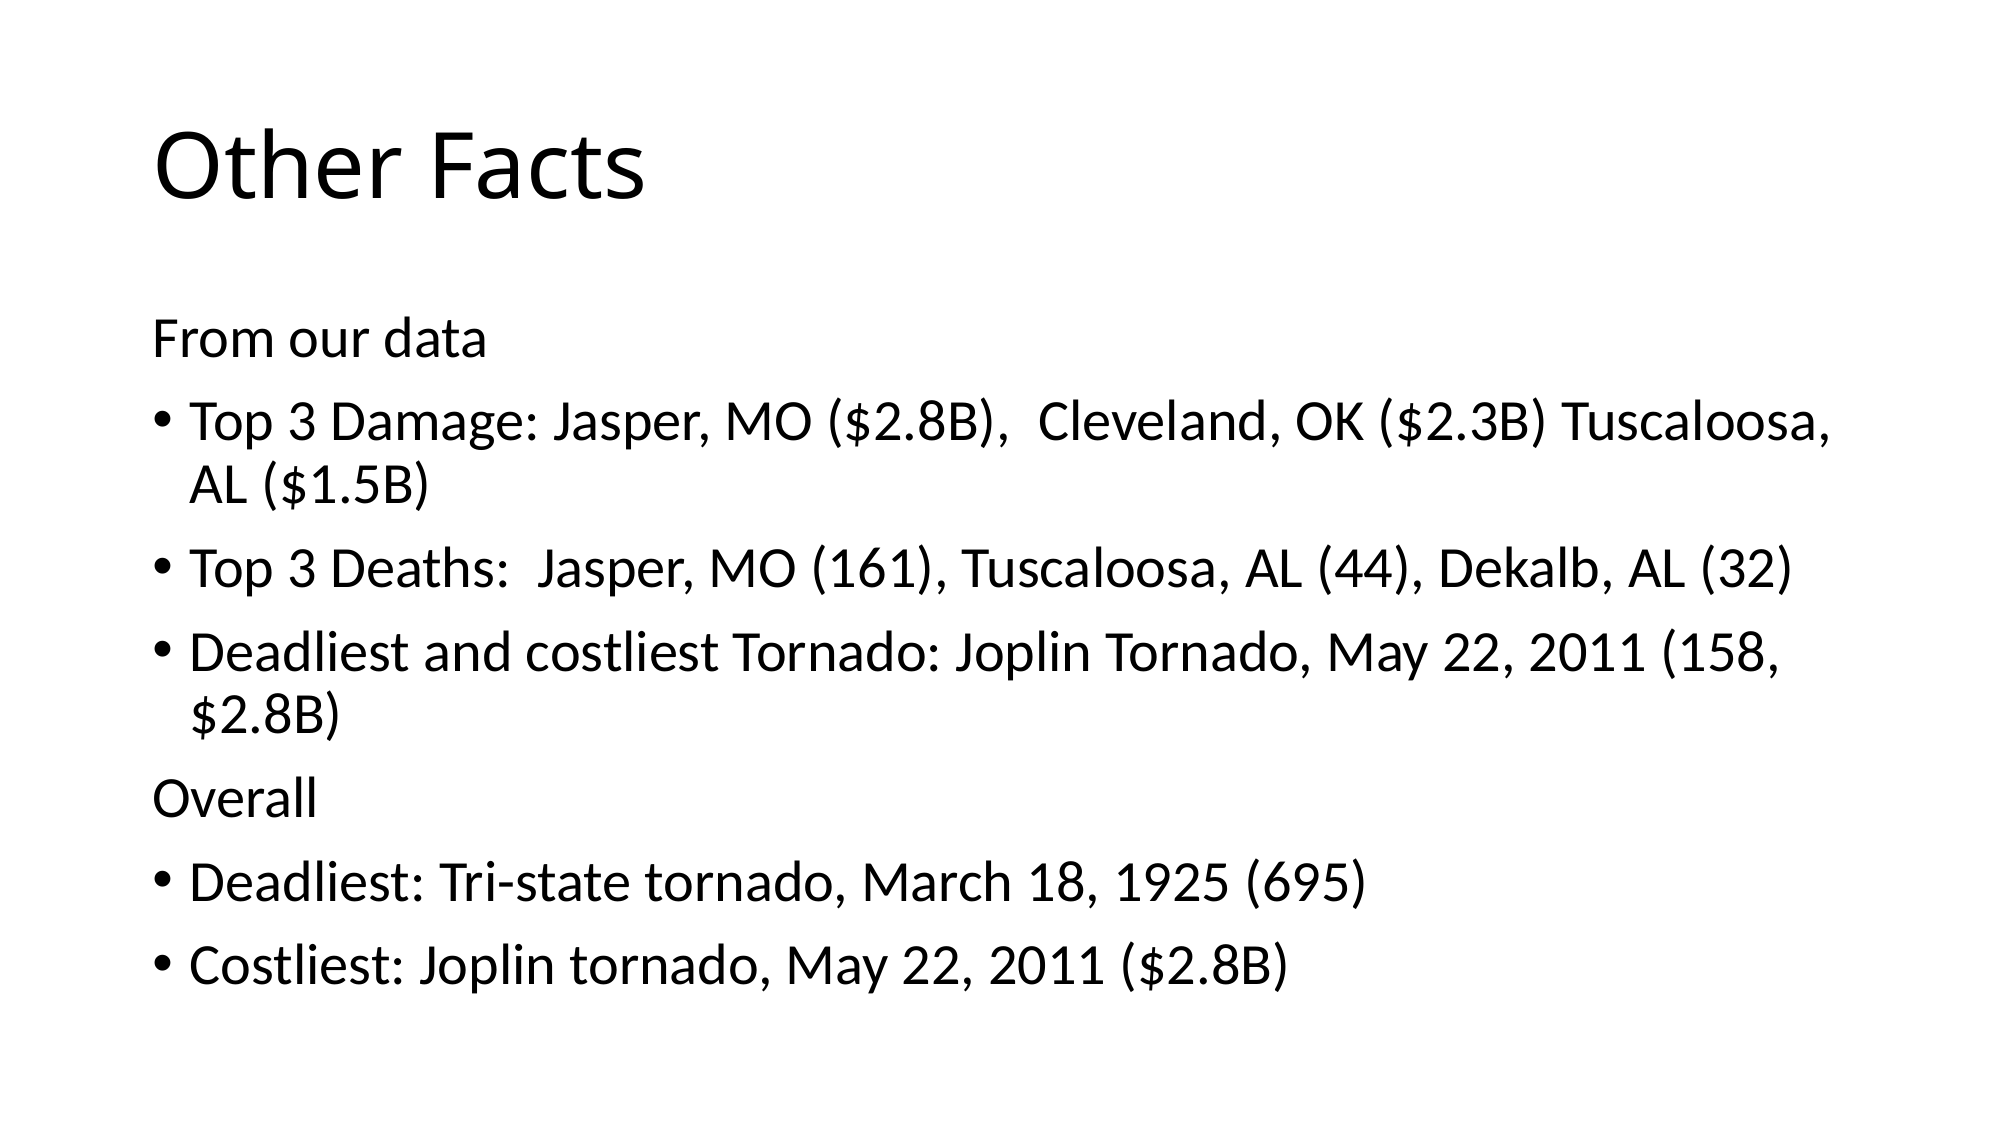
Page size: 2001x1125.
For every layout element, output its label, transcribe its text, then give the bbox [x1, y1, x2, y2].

list From our data Top 3 Damage: Jasper, MO ($2.8B), Cleveland, OK ($2.3B) Tuscaloosa, AL ($1.5B) Top 3 Deaths: Jasper, MO (161), Tuscaloosa, AL (44), Dekalb, AL (32) Deadliest and costliest Tornado: Joplin Tornado, May 22, 2011 (158, $2.8B) Overall Deadliest: Tri-state tornado, March 18, 1925 (695) Costliest: Joplin tornado, May 22, 2011 ($2.8B) [137, 299, 1863, 1014]
title Other Facts [137, 59, 1863, 278]
